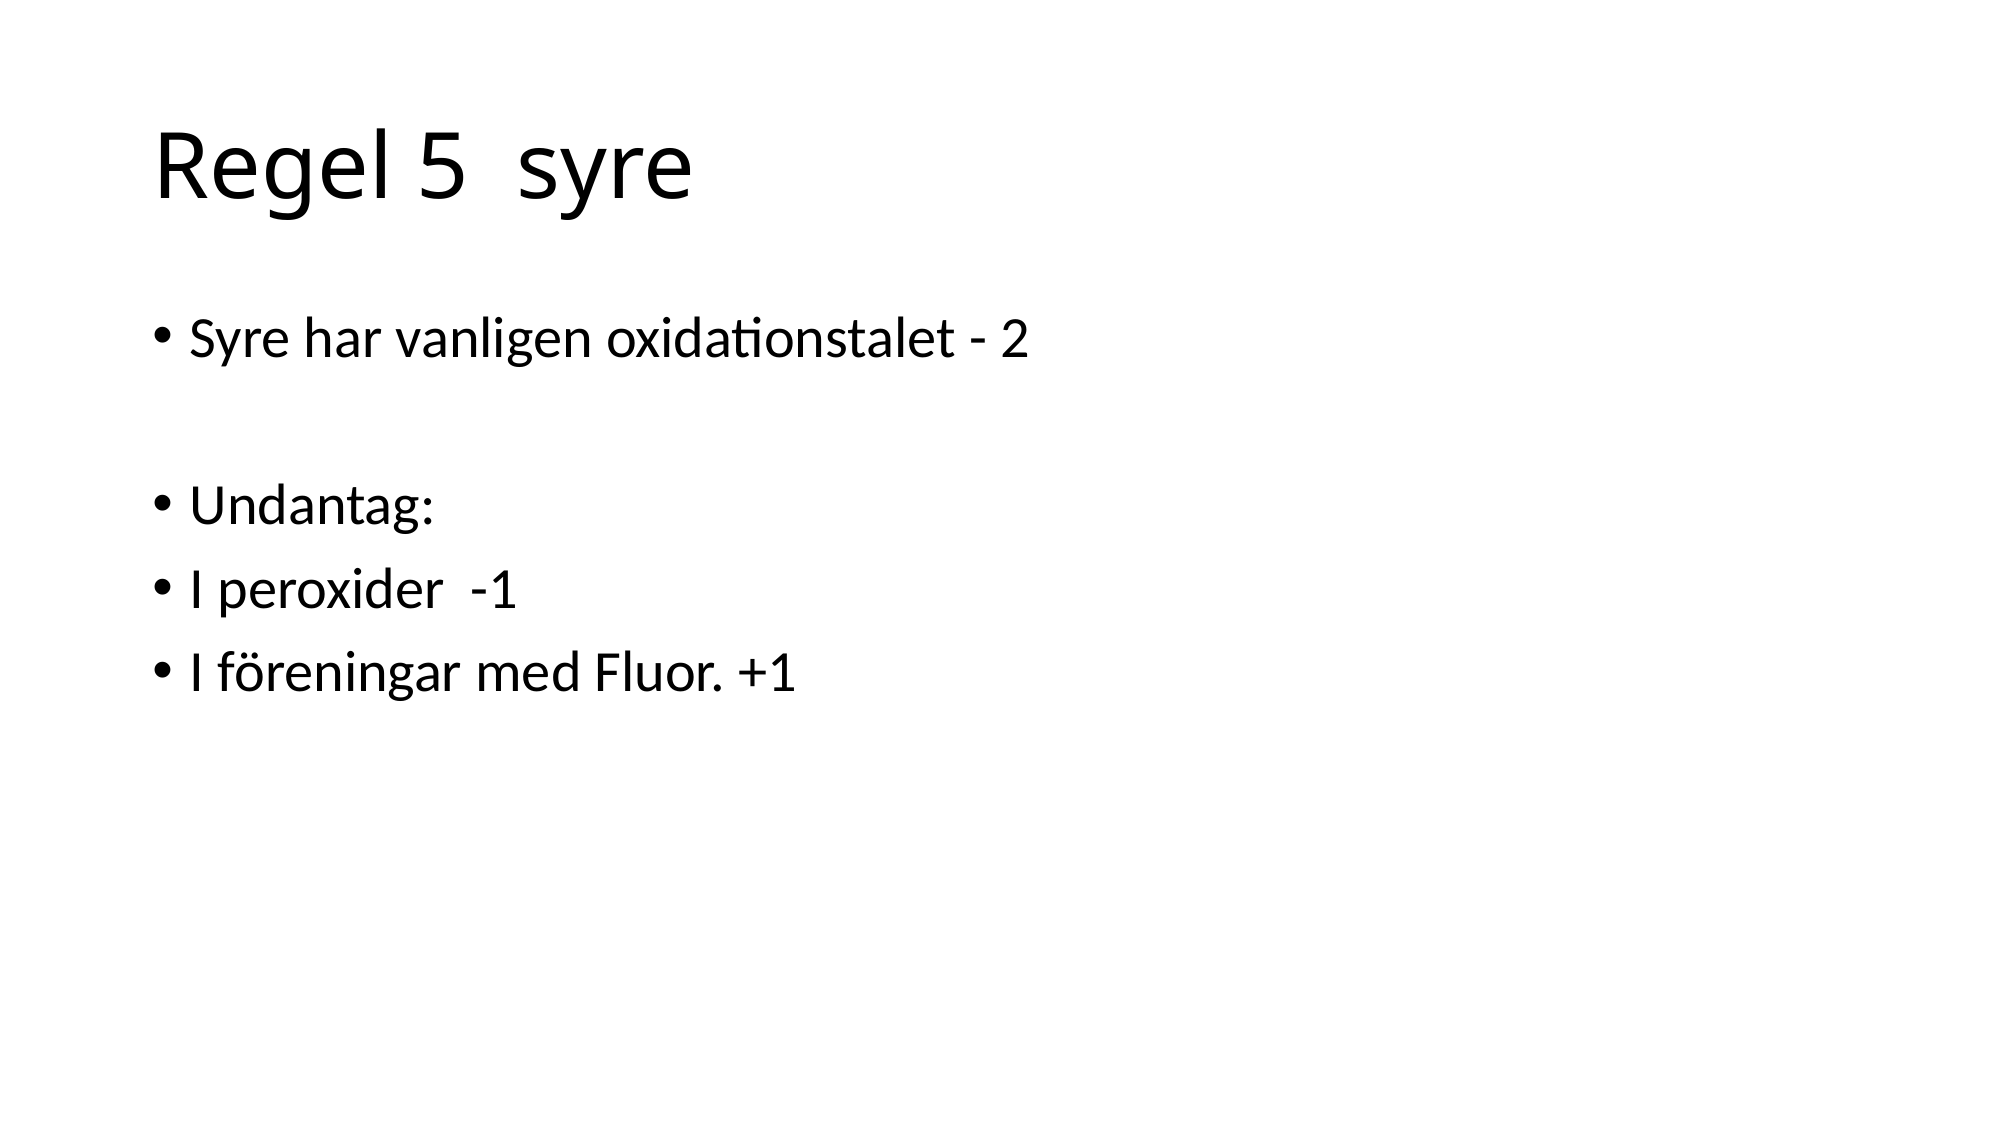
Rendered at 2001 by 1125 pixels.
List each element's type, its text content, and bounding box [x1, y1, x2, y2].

list Syre har vanligen oxidationstalet - 2 Undantag: I peroxider -1 I föreningar med Fluor. +1 [137, 299, 1863, 1014]
title Regel 5 syre [137, 59, 1863, 278]
